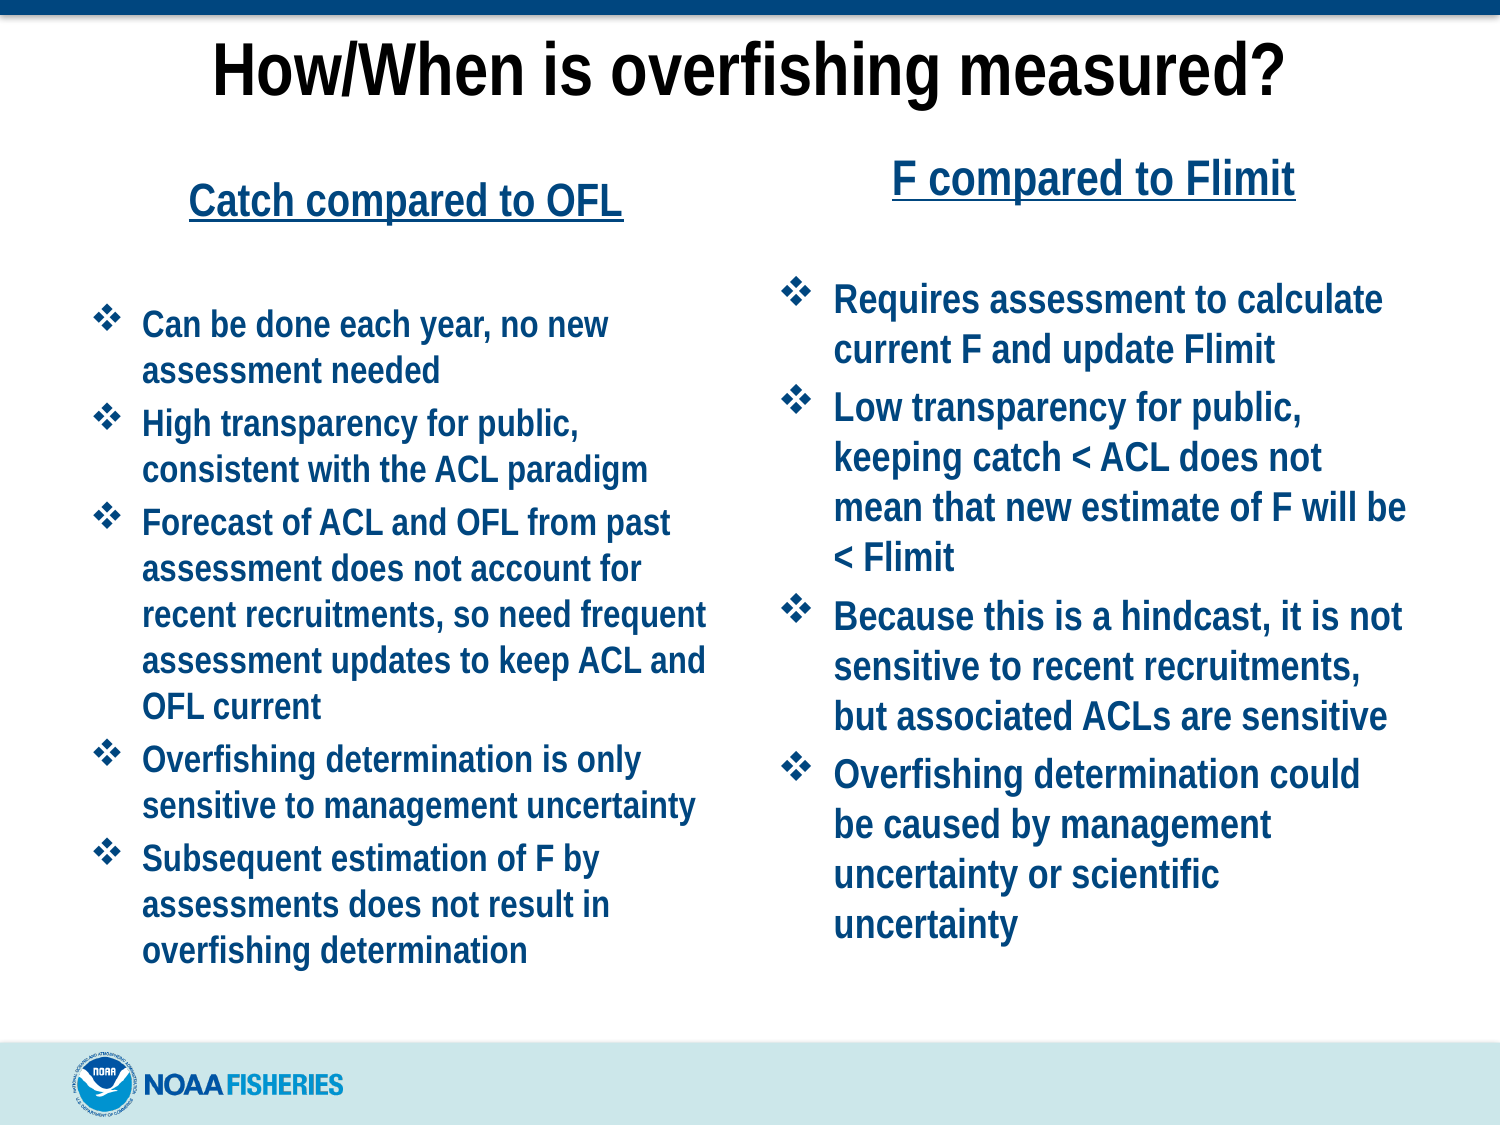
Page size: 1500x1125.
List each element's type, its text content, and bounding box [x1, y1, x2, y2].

title How/When is overfishing measured? [75, 12, 1425, 138]
picture [335, 1078, 343, 1085]
list Catch compared to OFL Can be done each year, no new assessment needed High transparency for public, consistent with the ACL paradigm Forecast of ACL and OFL from past assessment does not account for recent recruitments, so need frequent assessment updates to keep ACL and OFL current Overfishing determination is only sensitive to management uncertainty Subsequent estimation of F by assessments does not result in overfishing determination [75, 162, 738, 1005]
picture [72, 1052, 343, 1117]
list F compared to Flimit Requires assessment to calculate current F and update Flimit Low transparency for public, keeping catch < ACL does not mean that new estimate of F will be < Flimit Because this is a hindcast, it is not sensitive to recent recruitments, but associated ACLs are sensitive Overfishing determination could be caused by management uncertainty or scientific uncertainty [762, 149, 1425, 1005]
